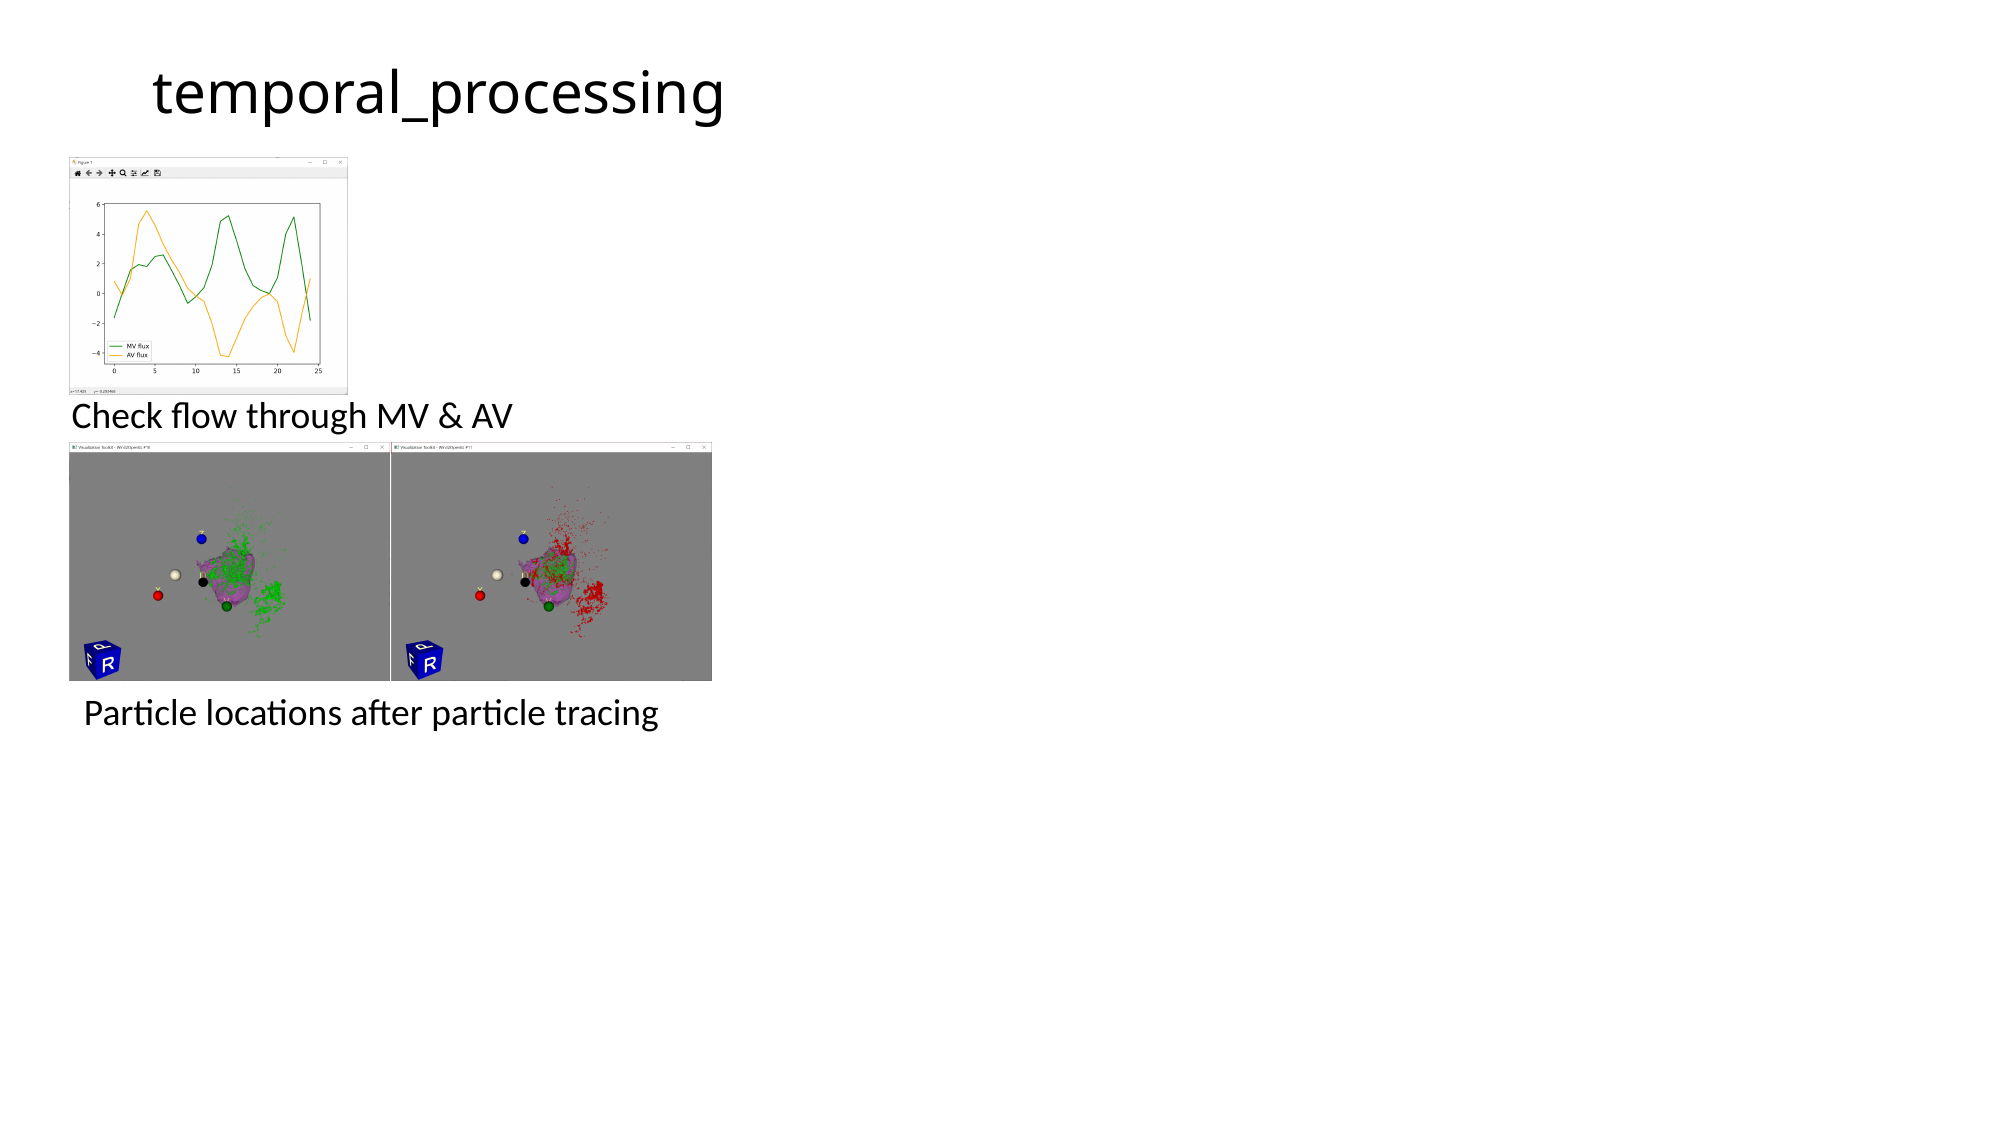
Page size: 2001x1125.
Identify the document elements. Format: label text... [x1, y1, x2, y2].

title temporal_processing [137, 59, 1863, 130]
picture [69, 442, 390, 681]
text_box Check flow through MV & AV [56, 384, 810, 444]
picture [391, 442, 712, 681]
picture [69, 157, 348, 395]
text_box Particle locations after particle tracing [69, 680, 822, 740]
